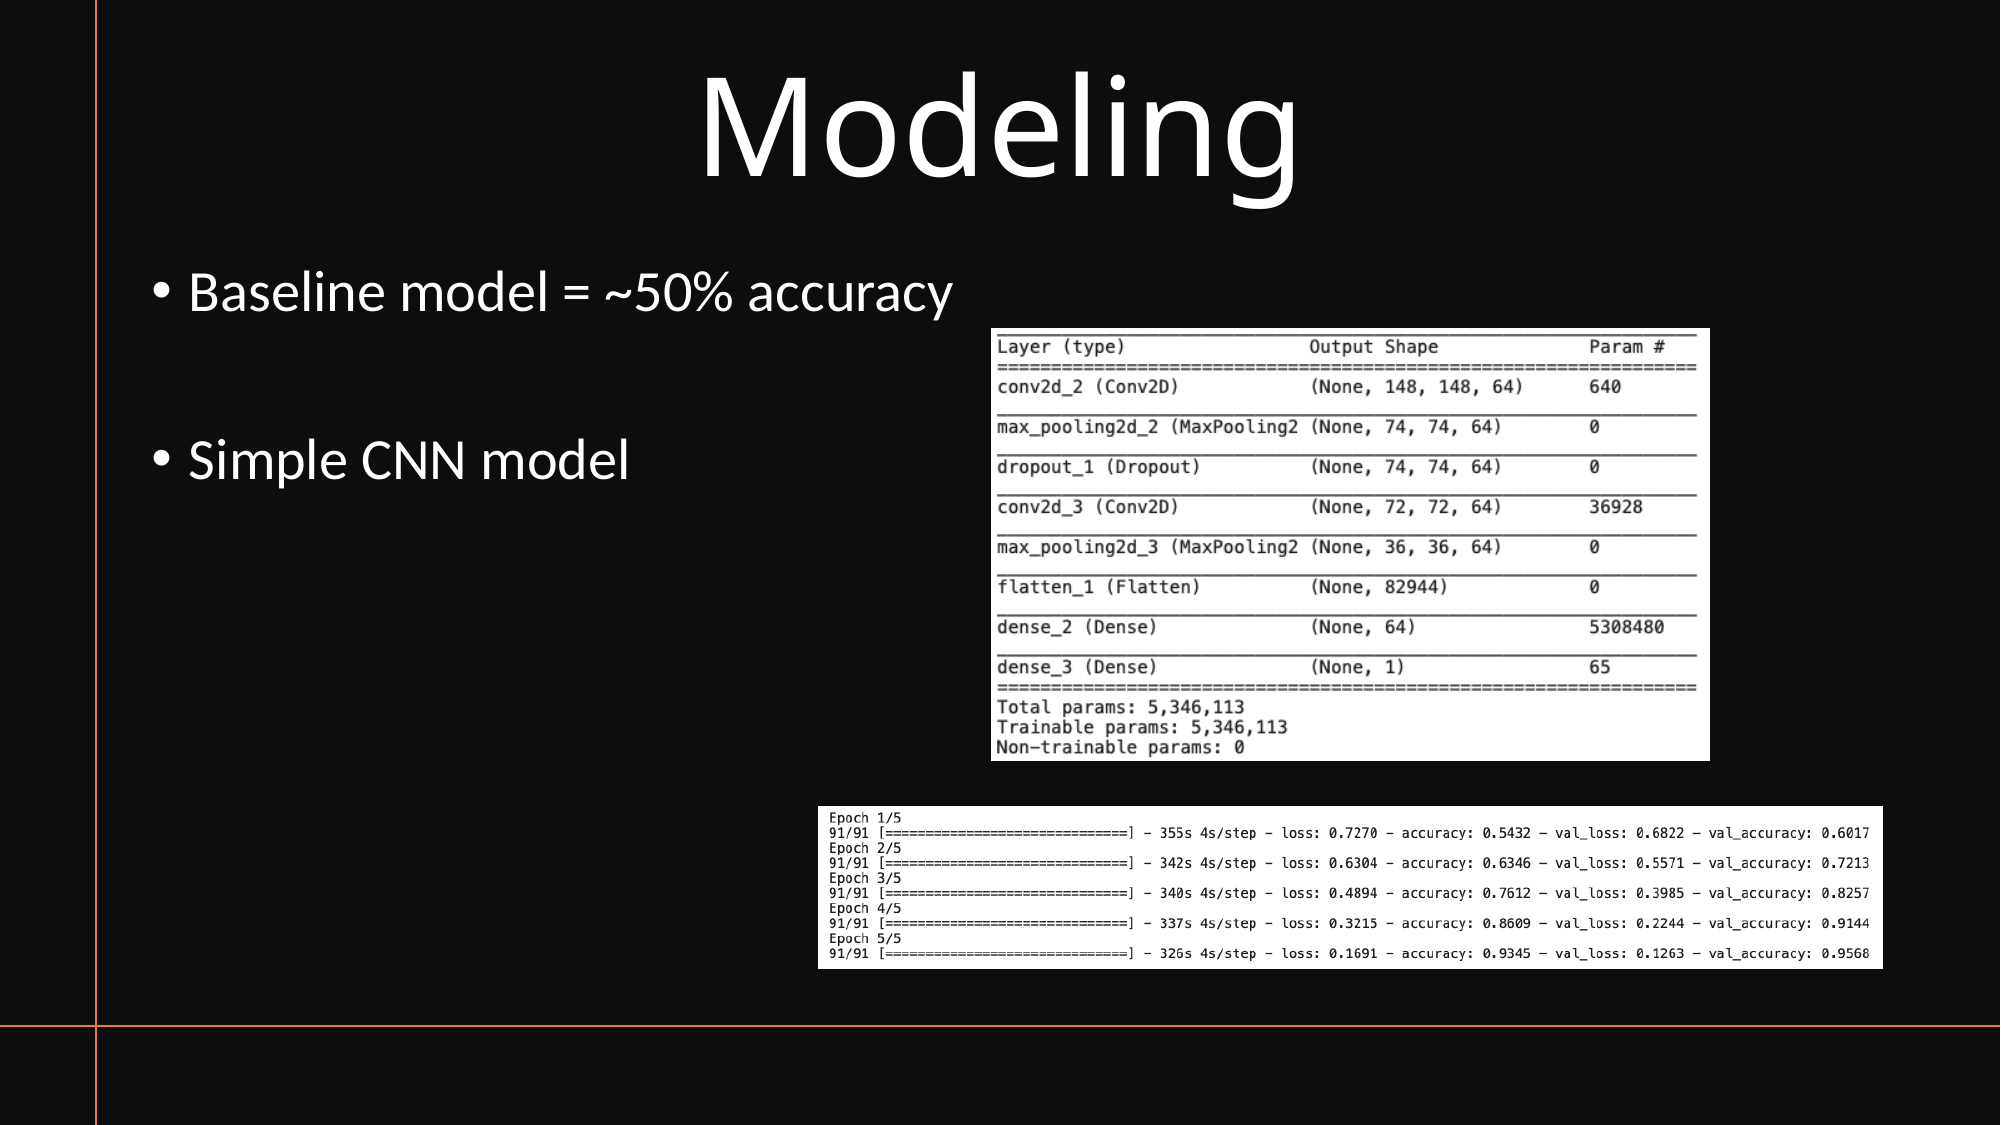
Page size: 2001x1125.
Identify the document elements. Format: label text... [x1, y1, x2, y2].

text_box [0, 1027, 95, 1125]
picture [817, 806, 1883, 969]
text_box [97, 0, 2000, 1025]
list Baseline model = ~50% accuracy Simple CNN model [136, 254, 1881, 913]
text_box [97, 1027, 2000, 1125]
picture [990, 328, 1710, 762]
text_box [0, 0, 95, 1025]
title Modeling [337, 40, 1662, 214]
